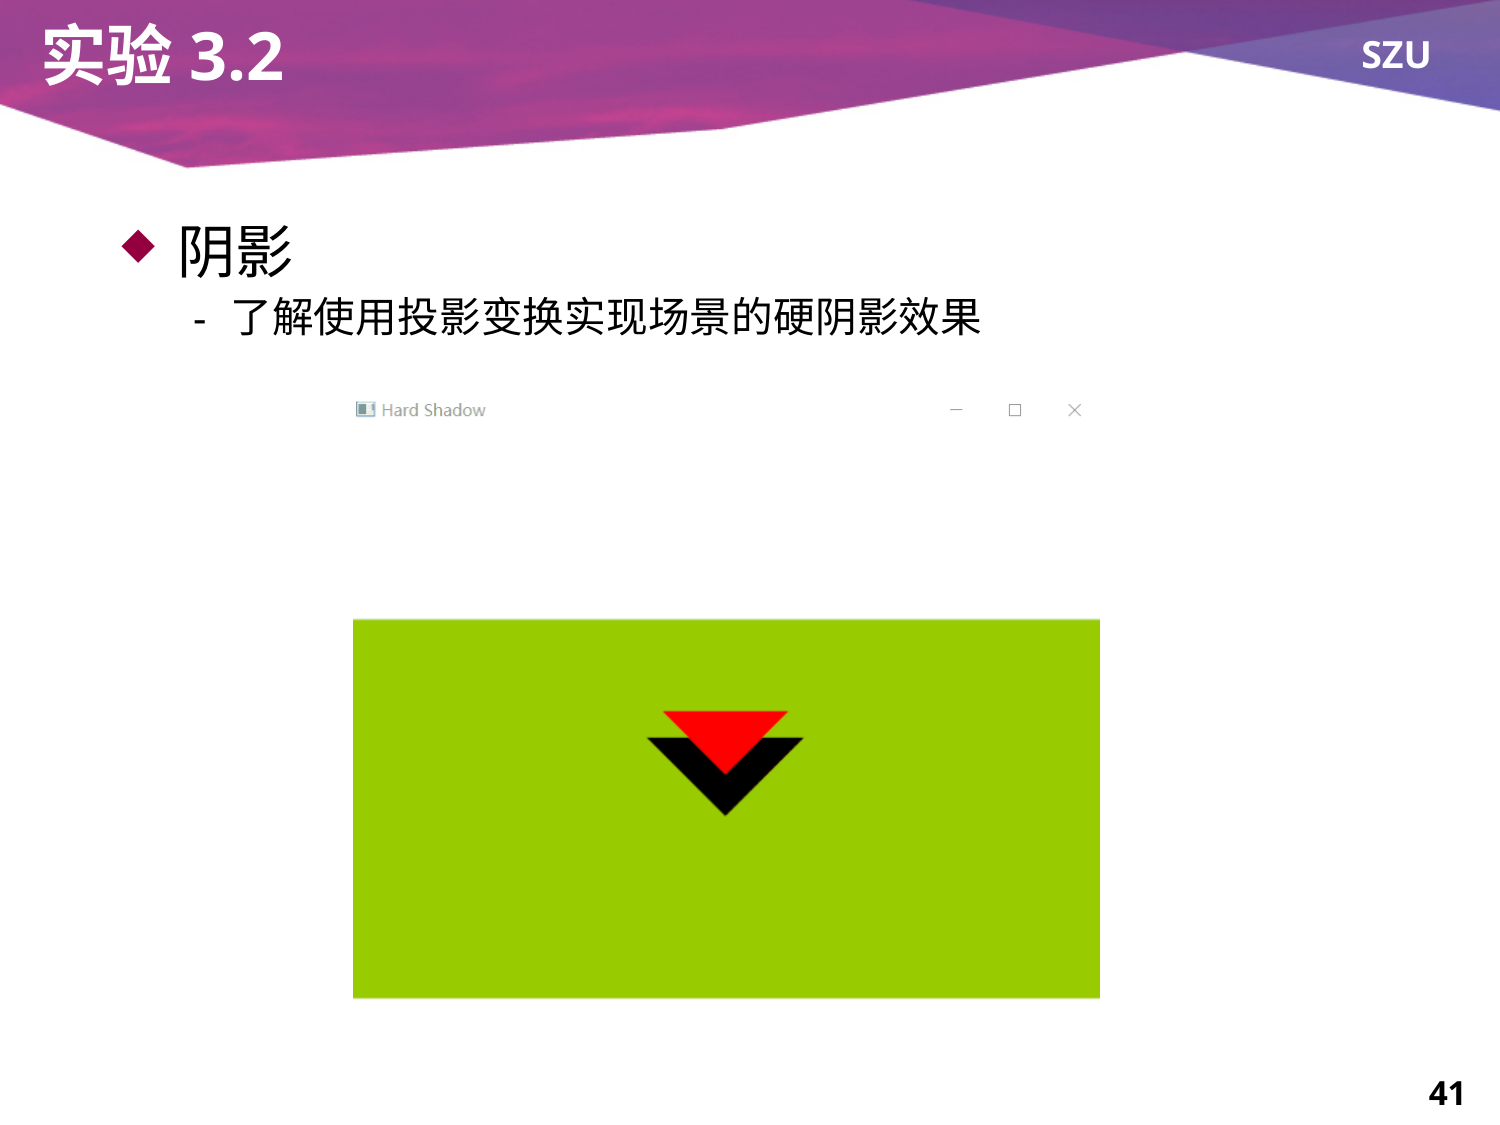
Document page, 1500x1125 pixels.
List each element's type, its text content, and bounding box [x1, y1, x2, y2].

title 实验3.2 [25, 15, 1320, 104]
picture [0, 0, 1500, 1125]
slide_number 41 [1384, 1065, 1500, 1125]
list 阴影 了解使用投影变换实现场景的硬阴影效果 [103, 216, 1397, 930]
